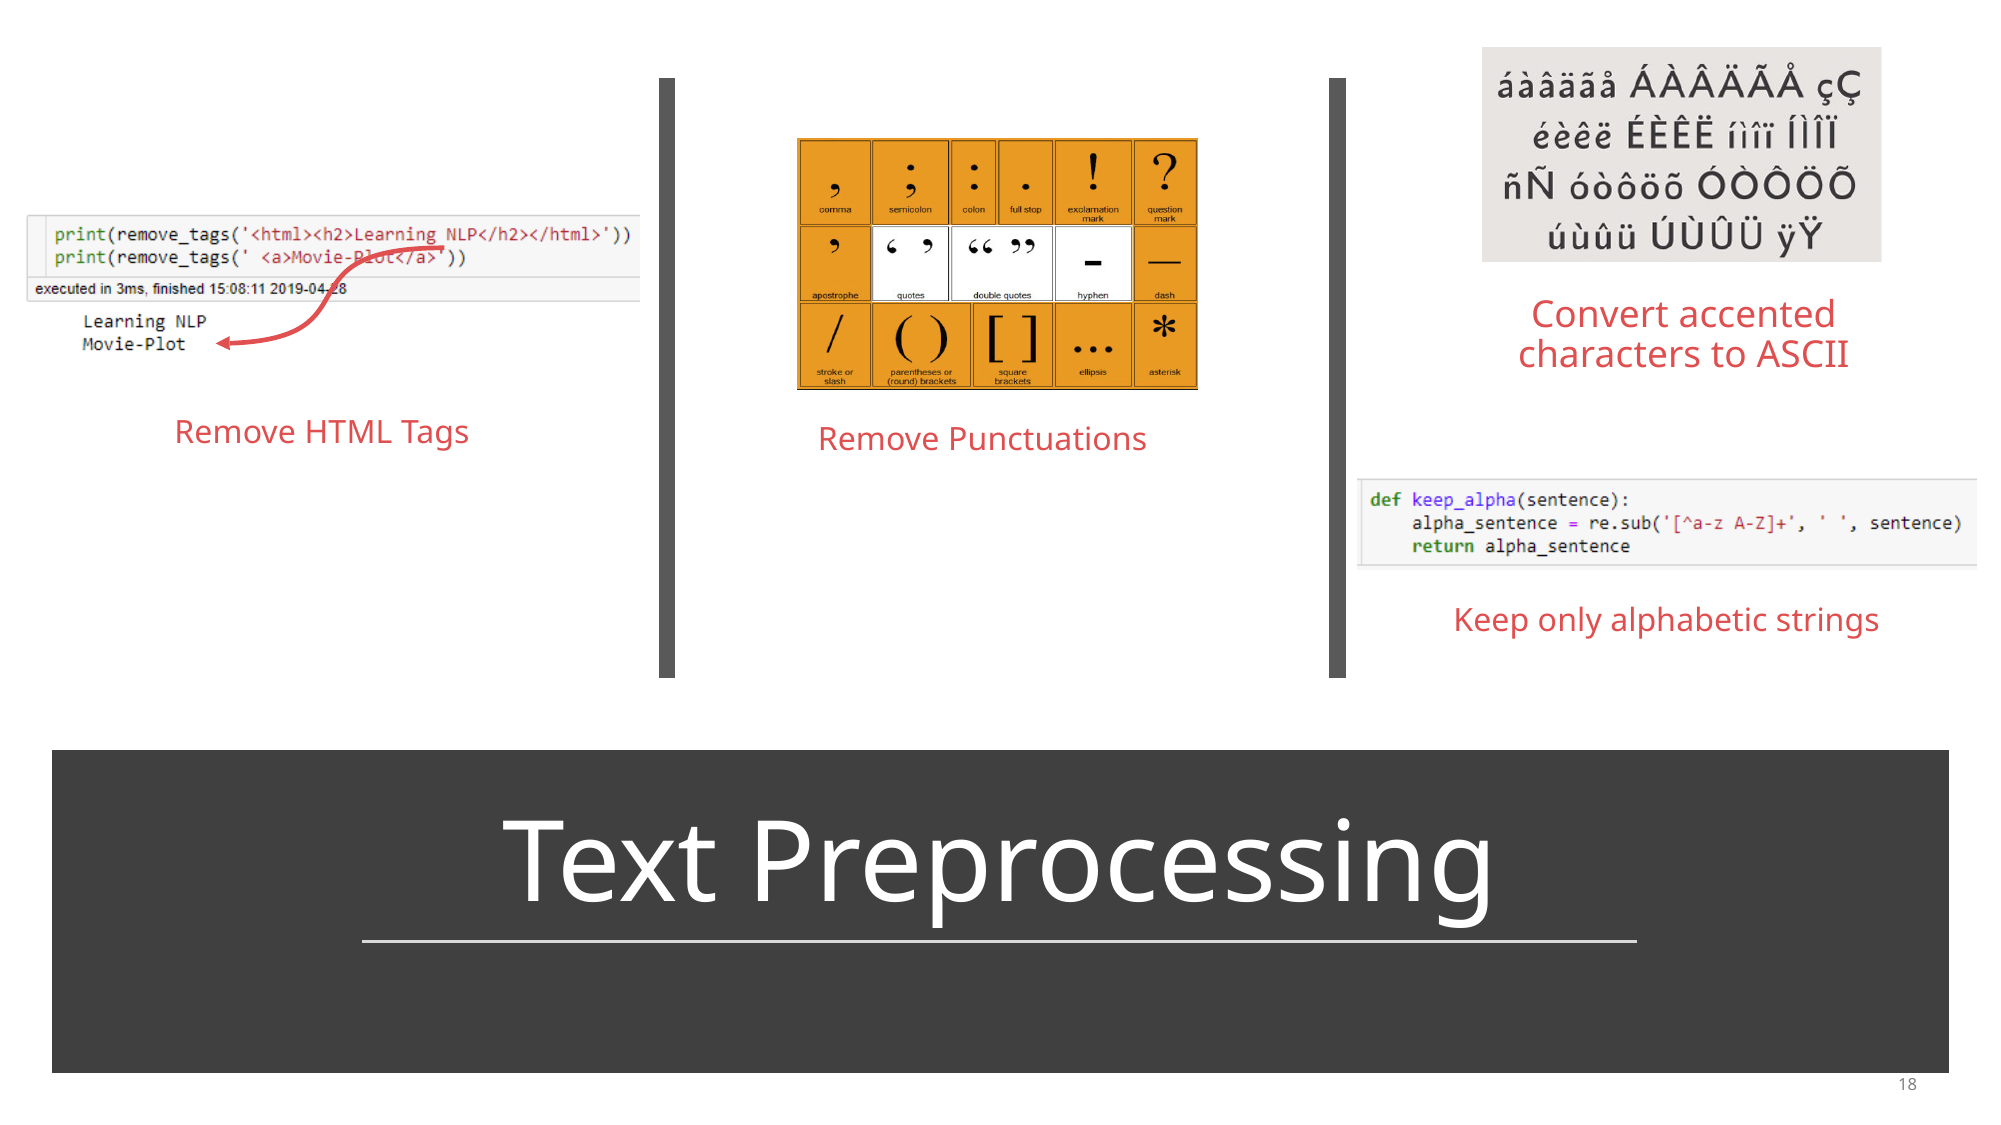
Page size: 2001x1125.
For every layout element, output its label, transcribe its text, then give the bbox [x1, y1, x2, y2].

text_box Remove HTML Tags [135, 408, 509, 478]
text_box Convert accented characters to ASCII [1484, 288, 1885, 411]
text_box Keep only alphabetic strings [1409, 595, 1926, 665]
text_box [61, 759, 1939, 1064]
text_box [215, 247, 445, 344]
text_box Remove Punctuations [796, 415, 1170, 485]
picture [797, 138, 1198, 390]
picture [20, 211, 640, 365]
title Text Preprocessing [86, 780, 1914, 933]
picture [1357, 472, 1977, 570]
picture [1481, 44, 1882, 262]
